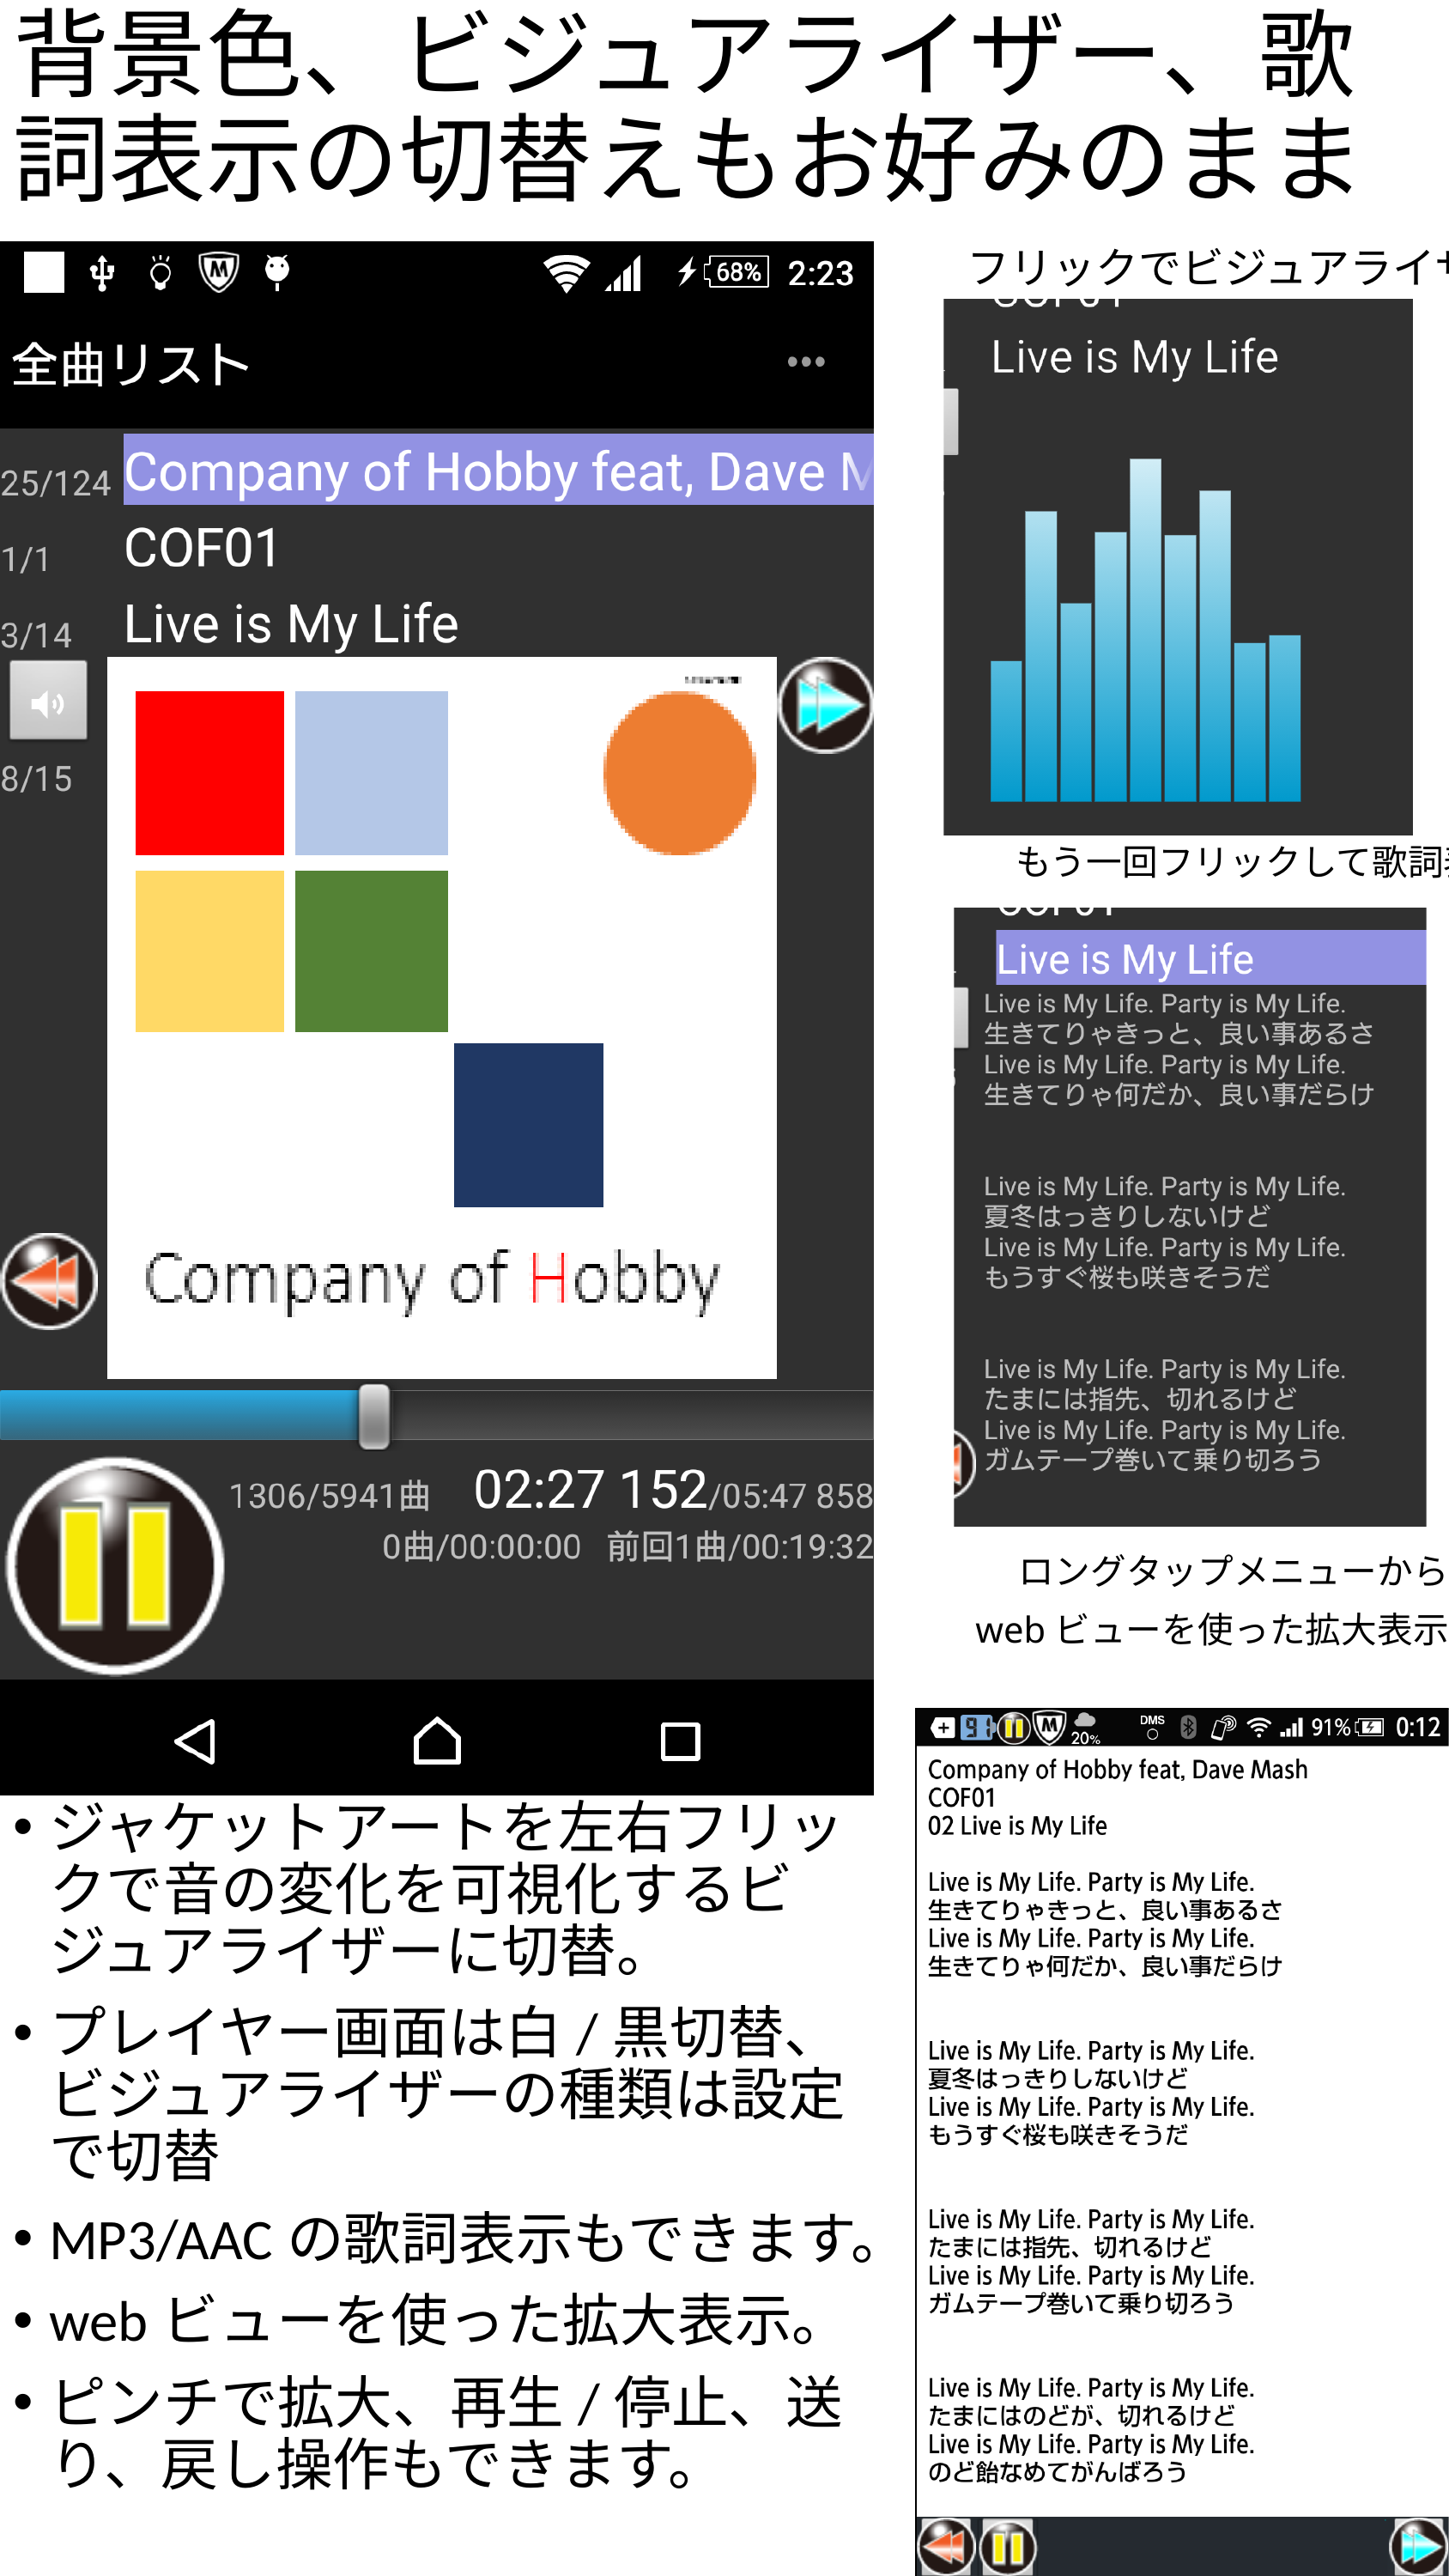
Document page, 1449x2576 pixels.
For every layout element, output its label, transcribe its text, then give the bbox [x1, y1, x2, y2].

picture [943, 299, 1413, 835]
text_box フリックでビジュアライザー [894, 246, 1449, 294]
picture [0, 242, 874, 1795]
picture [954, 908, 1427, 1527]
list ジャケットアートを左右フリックで音の変化を可視化するビジュアライザーに切替。 プレイヤー画面は白/黒切替、ビジュアライザーの種類は設定で切替 MP3/AACの歌詞表示もできます。 webビューを使った拡大表示。 ピンチで拡大、再生/停止、送り、戻し操作もできます。 [0, 1791, 902, 2576]
title 背景色、ビジュアライザー、歌詞表示の切替えもお好みのまま [0, 0, 1449, 329]
text_box ロングタップメニューから webビューを使った拡大表示 [903, 1553, 1449, 1651]
picture [916, 1709, 1449, 2576]
text_box もう一回フリックして歌詞表示 [943, 844, 1449, 884]
